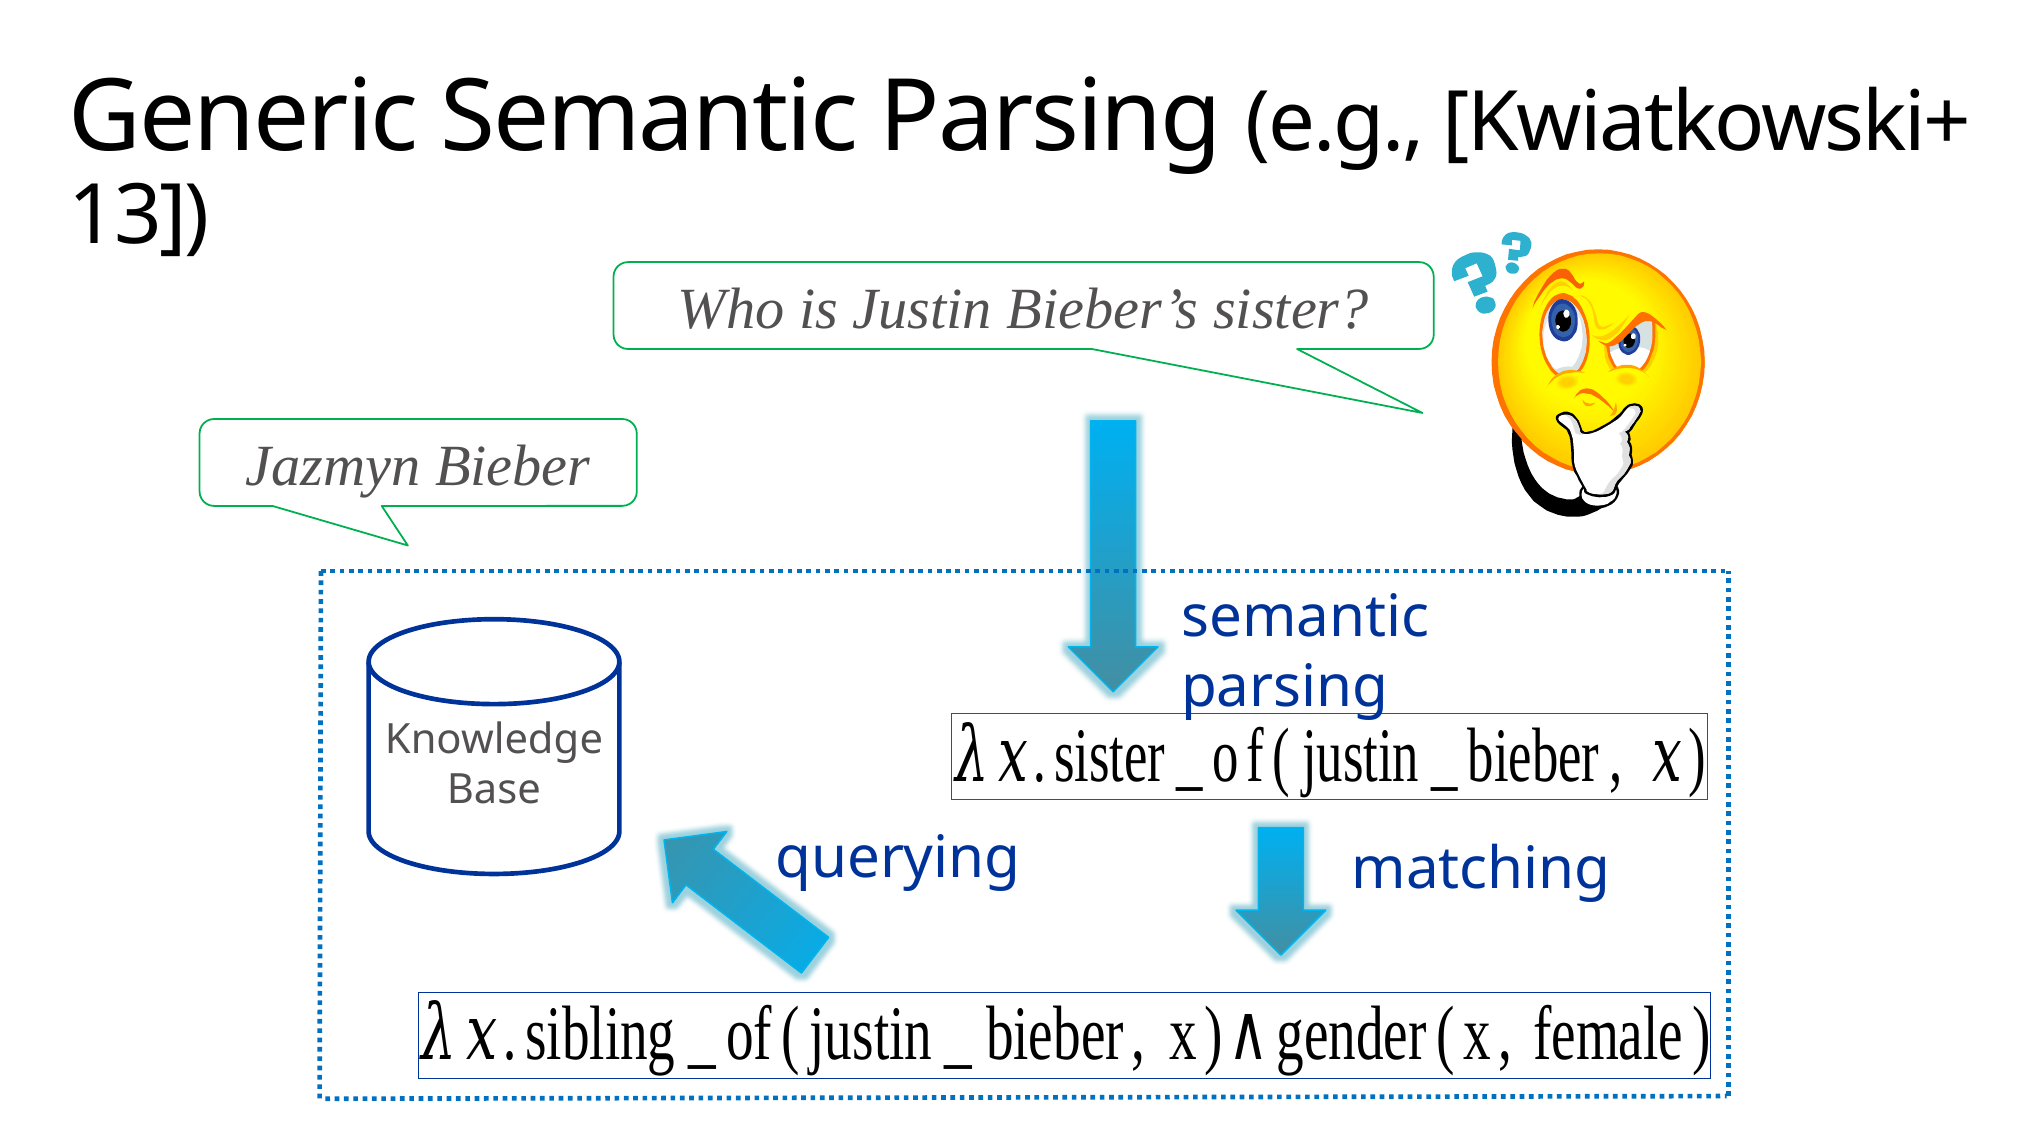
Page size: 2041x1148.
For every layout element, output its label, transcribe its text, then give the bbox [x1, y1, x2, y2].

text_box Knowledge Base [367, 618, 621, 875]
text_box Who is Justin Bieber’s sister? [612, 261, 1435, 414]
text_box querying [760, 811, 1063, 897]
text_box Jazmyn Bieber [198, 418, 638, 547]
text_box [1067, 572, 1159, 693]
text_box matching [1336, 822, 1659, 908]
picture [1450, 230, 1706, 518]
text_box [663, 830, 830, 974]
title Generic Semantic Parsing (e.g., [Kwiatkowski+ 13]) [45, 48, 2041, 200]
text_box [1089, 419, 1137, 570]
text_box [325, 1095, 1727, 1099]
text_box semantic parsing [1166, 572, 1657, 726]
text_box [1235, 826, 1327, 956]
